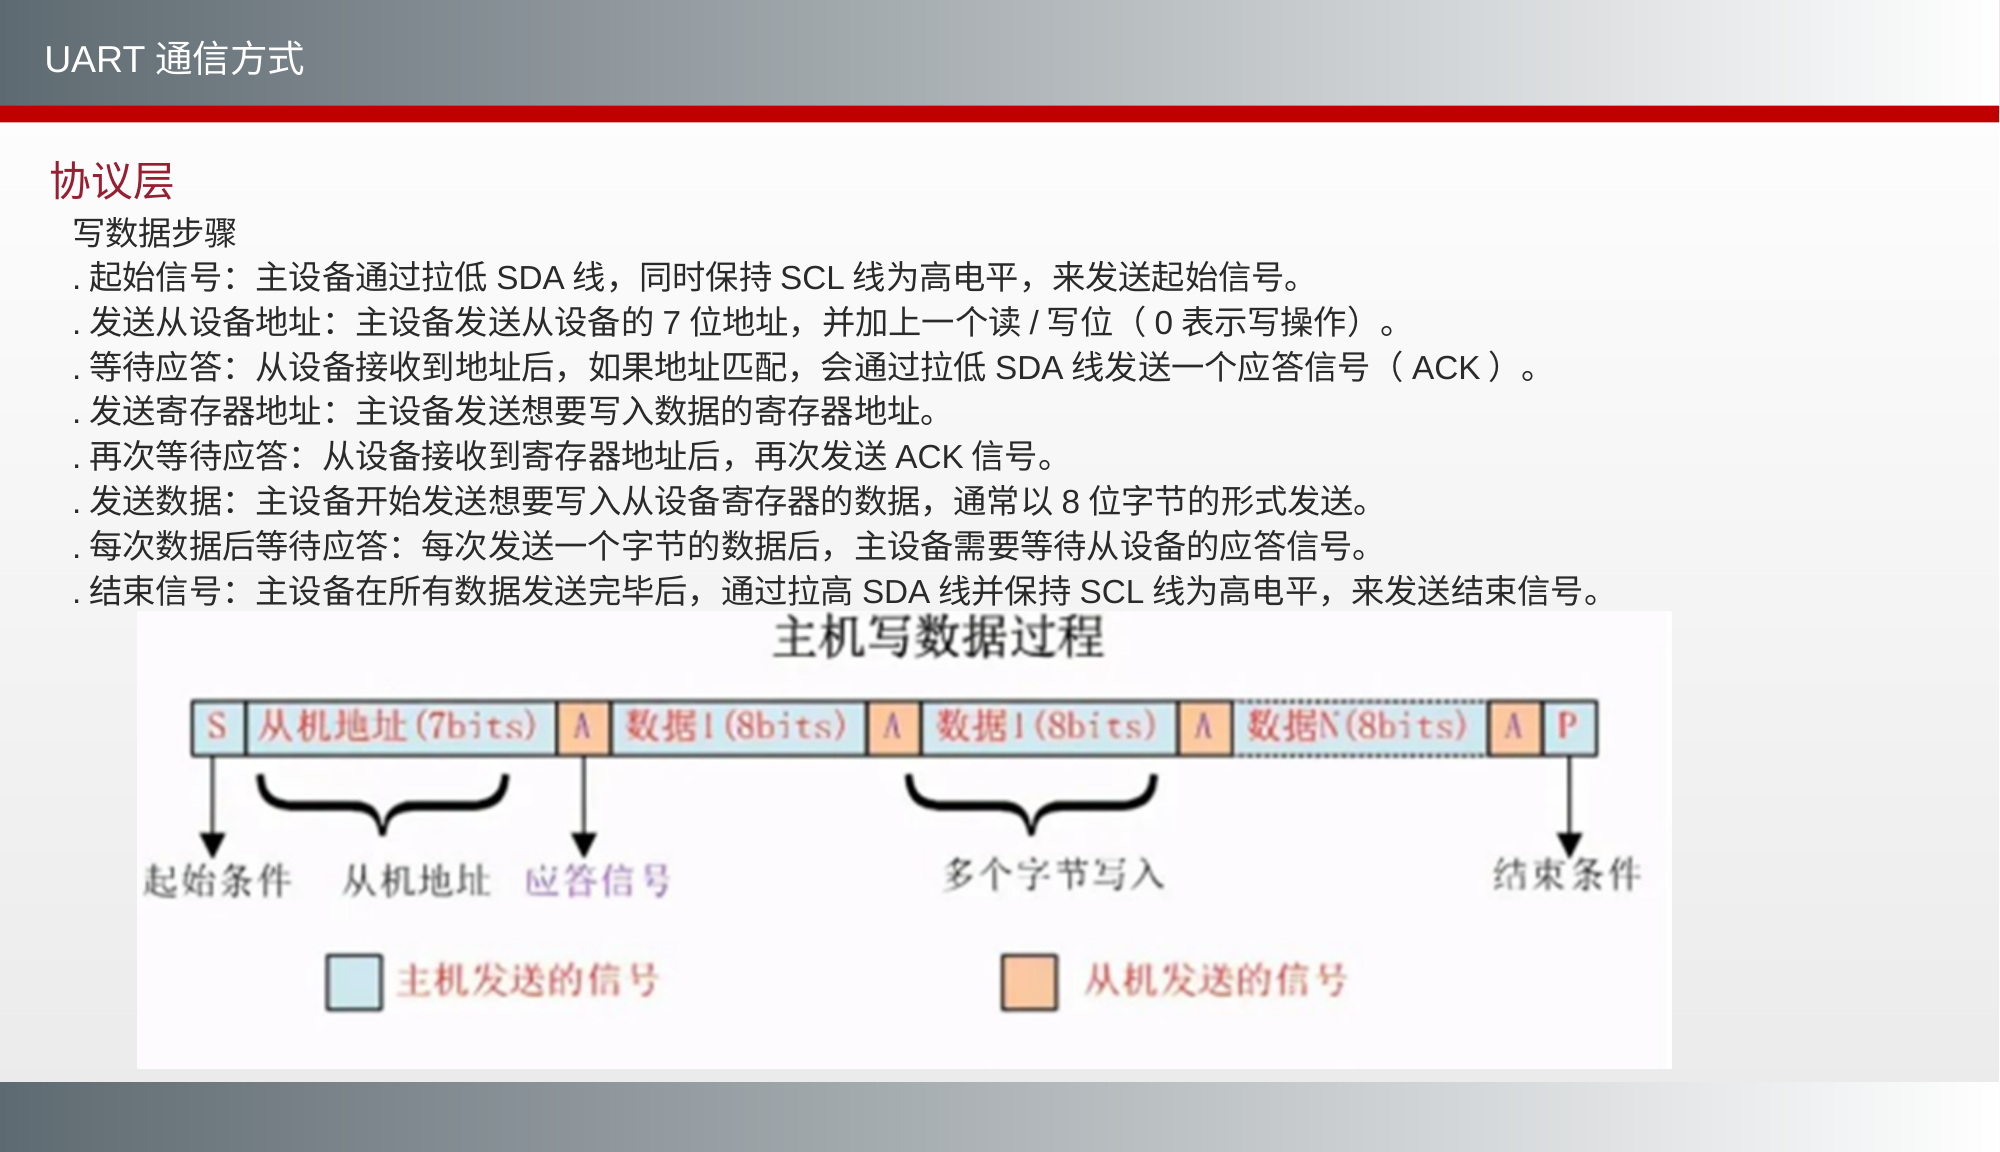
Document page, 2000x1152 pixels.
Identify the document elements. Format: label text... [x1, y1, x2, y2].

text_box UART通信方式 [29, 27, 1895, 88]
picture [136, 611, 1672, 1069]
text_box 协议层 [29, 144, 1923, 204]
text_box 写数据步骤 .‌起始信号‌：主设备通过拉低SDA线，同时保持SCL线为高电平，来发送起始信号。 .‌发送从设备地址‌：主设备发送从设备的7位地址，并加上一个读/写位（0表示写操作）。 .‌等待应答‌：从设备接收到地址后，如果地址匹配，会通过拉低SDA线发送一个应答信号（ACK）。 .‌发送寄存器地址‌：主设备发送想要写入数据的寄存器地址。 .‌再次等待应答‌：从设备接收到寄存器地址后，再次发送ACK信号。 .‌发送数据‌：主设备开始发送想要写入从设备寄存器的数据，通常以8位字节的形式发送。 .‌每次数据后等待应答‌：每次发送一个字节的数据后，主设备需要等待从设备的应答信号。 .‌结束信号‌：主设备在所有数据发送完毕后，通过拉高SDA线并保持SCL线为高电平，来发送结束信号。 [57, 203, 1793, 1038]
